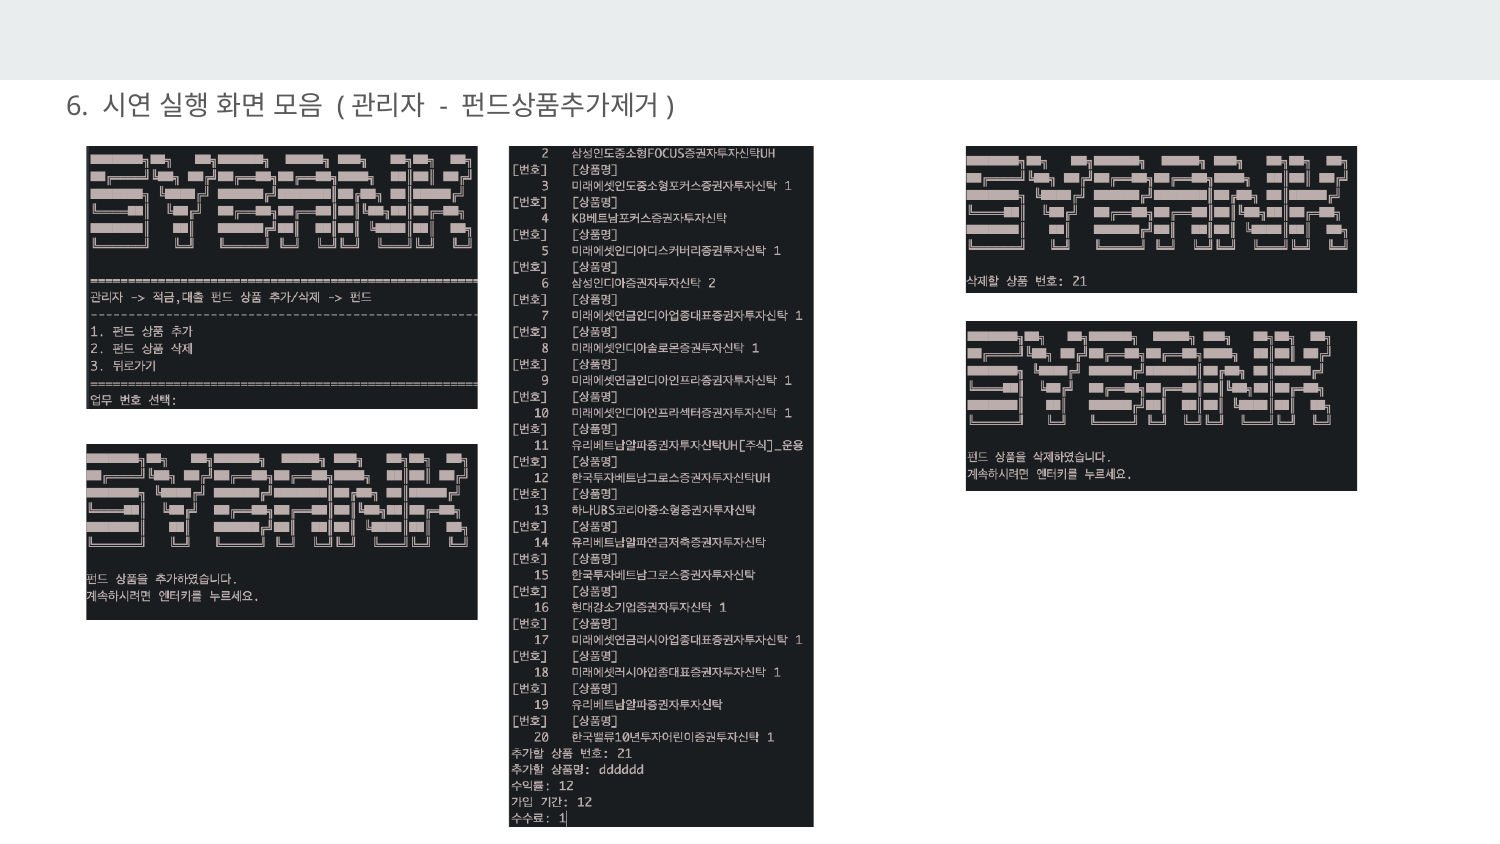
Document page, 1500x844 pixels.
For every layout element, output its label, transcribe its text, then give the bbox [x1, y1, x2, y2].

picture [86, 145, 478, 409]
list 6. 시연 실행 화면 모음 (관리자 - 펀드상품추가제거) [51, 69, 1449, 630]
picture [86, 444, 478, 620]
picture [965, 320, 1358, 491]
picture [965, 145, 1358, 293]
picture [508, 145, 814, 827]
